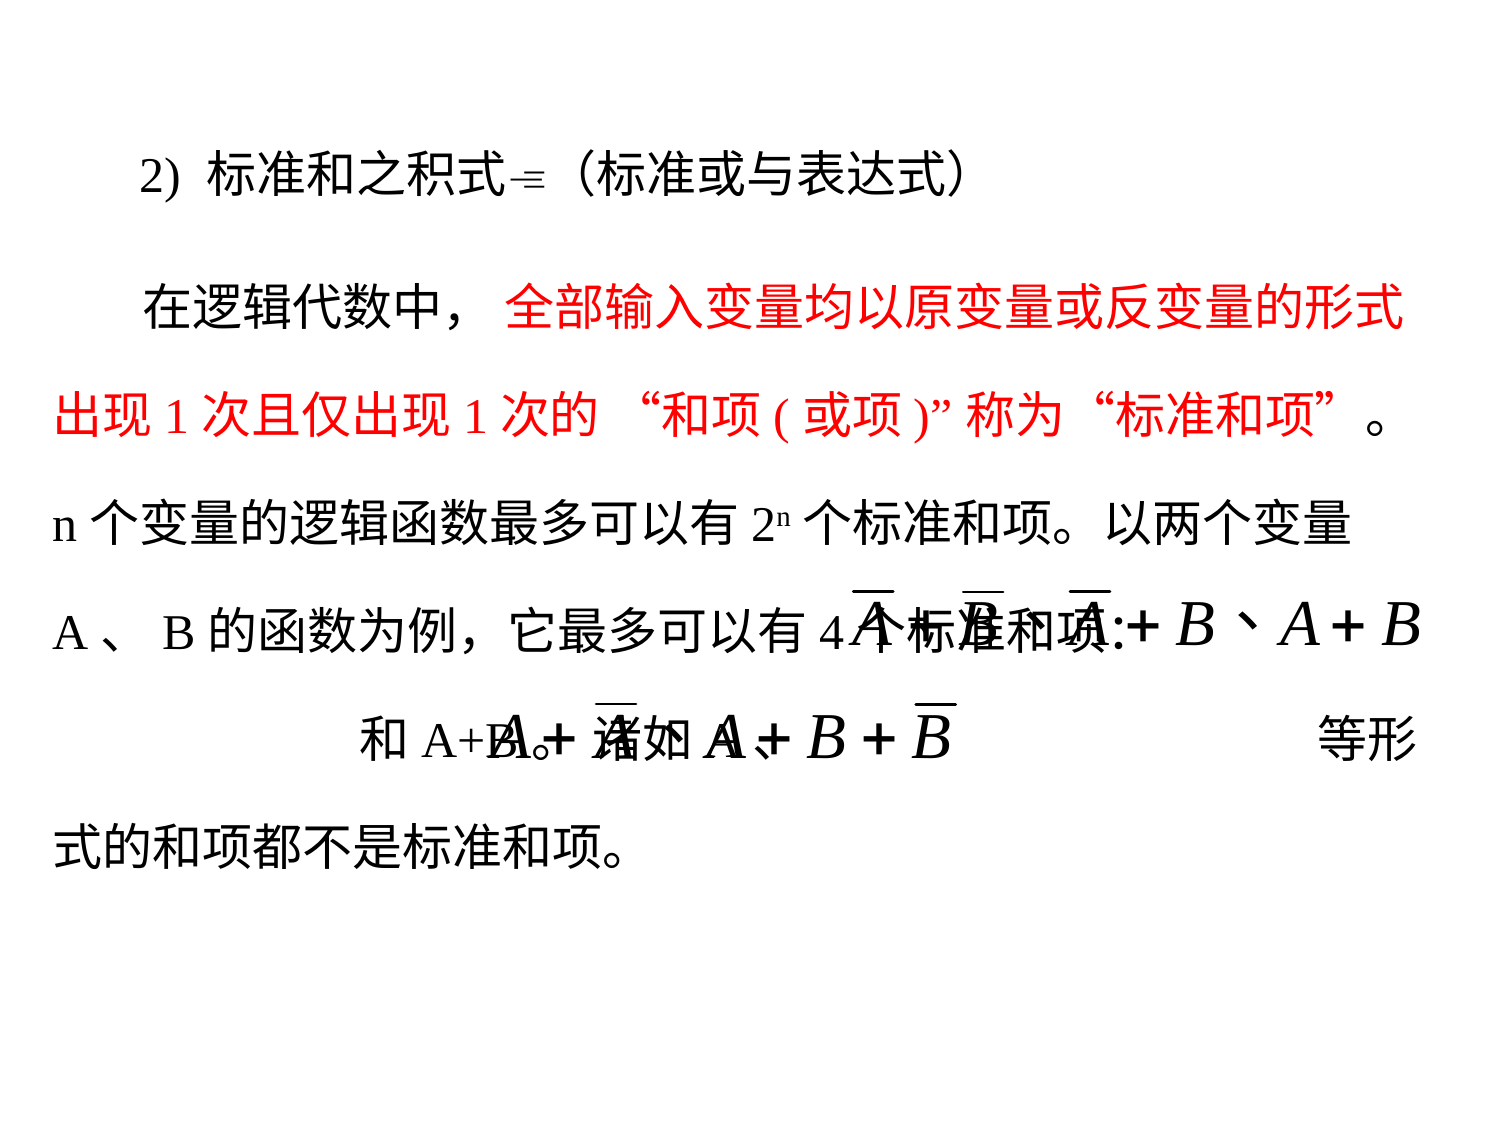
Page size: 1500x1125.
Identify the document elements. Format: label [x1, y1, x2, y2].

text_box [37, 87, 1463, 888]
